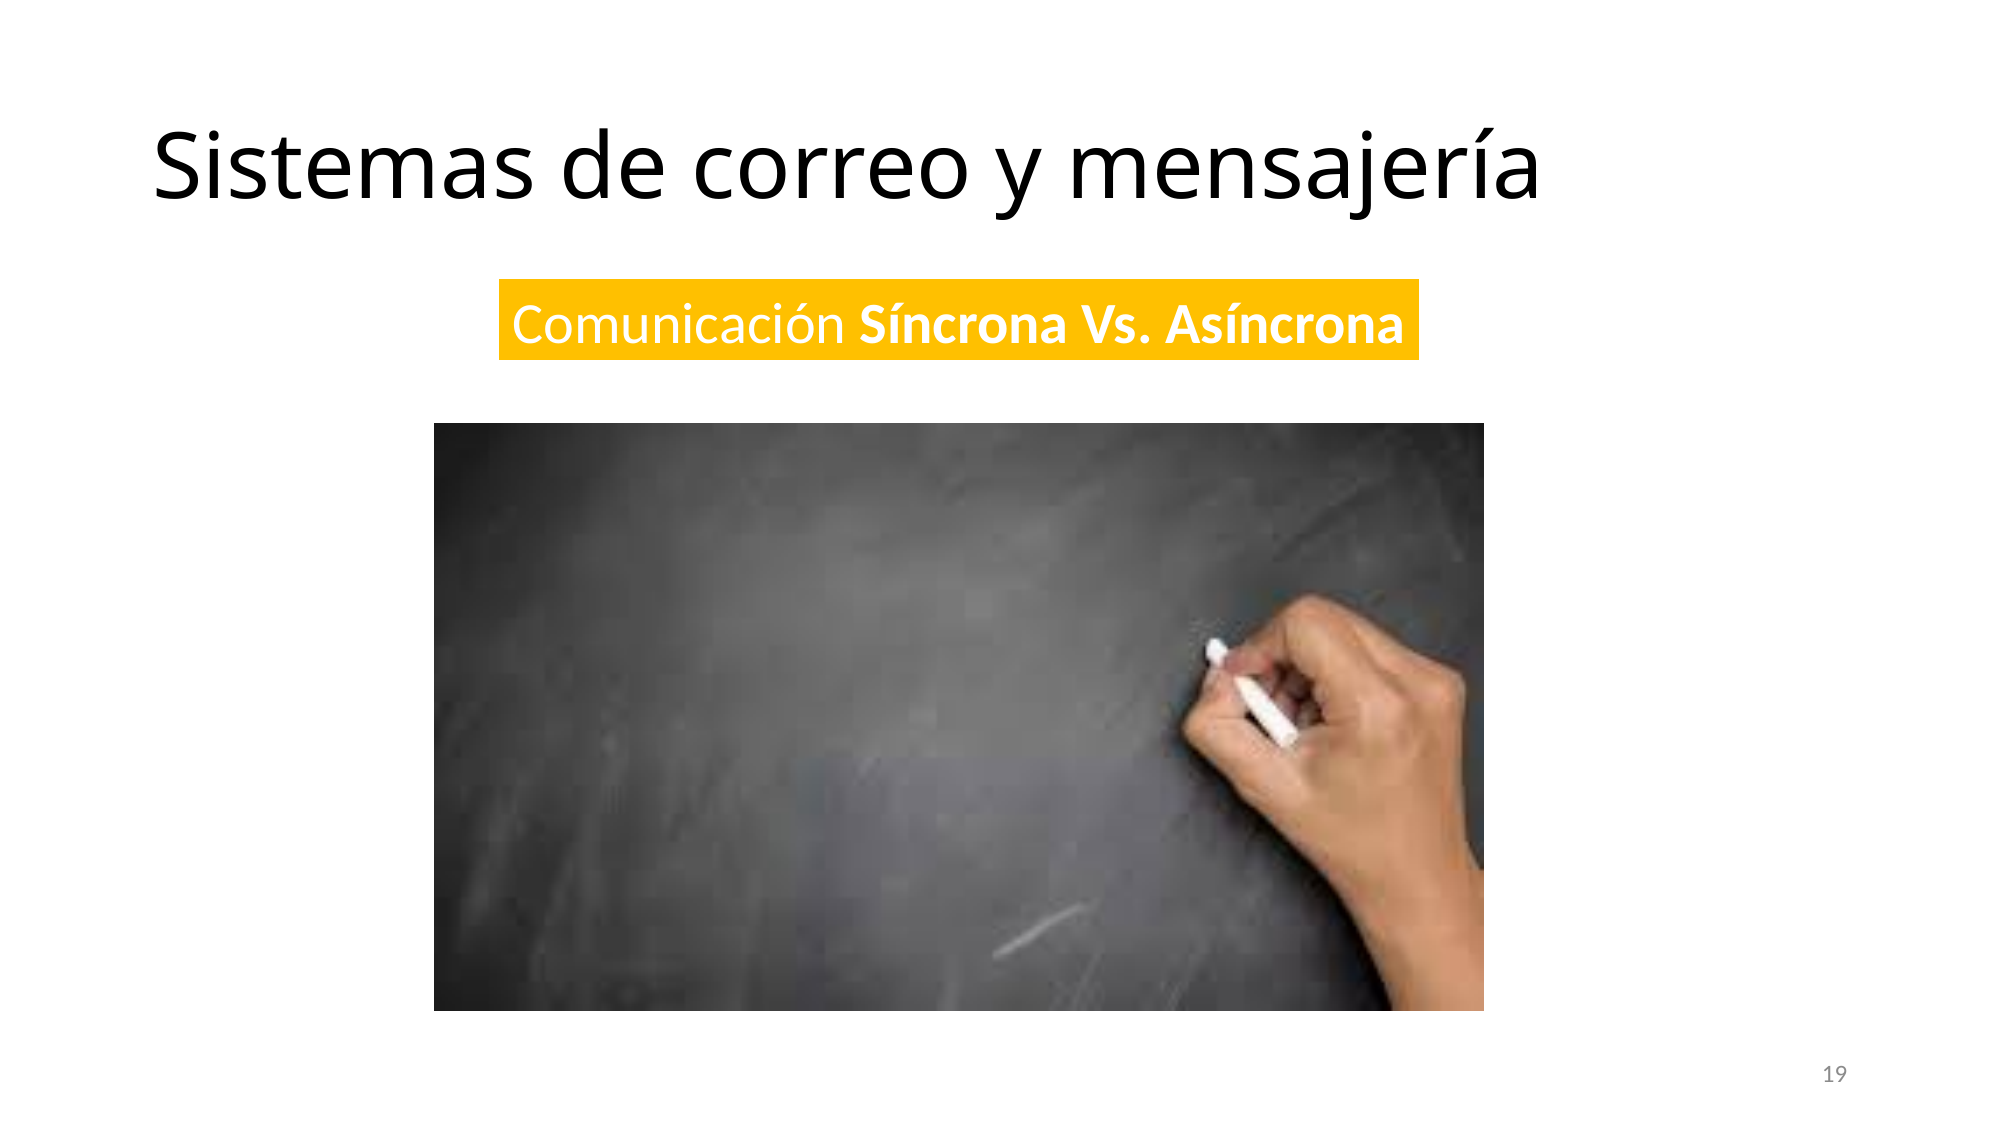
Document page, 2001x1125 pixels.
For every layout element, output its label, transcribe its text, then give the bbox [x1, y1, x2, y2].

slide_number 19 [1412, 1042, 1863, 1103]
title Sistemas de correo y mensajería [137, 59, 1863, 278]
text_box Comunicación Síncrona Vs. Asíncrona [496, 276, 1422, 364]
picture [434, 423, 1484, 1011]
